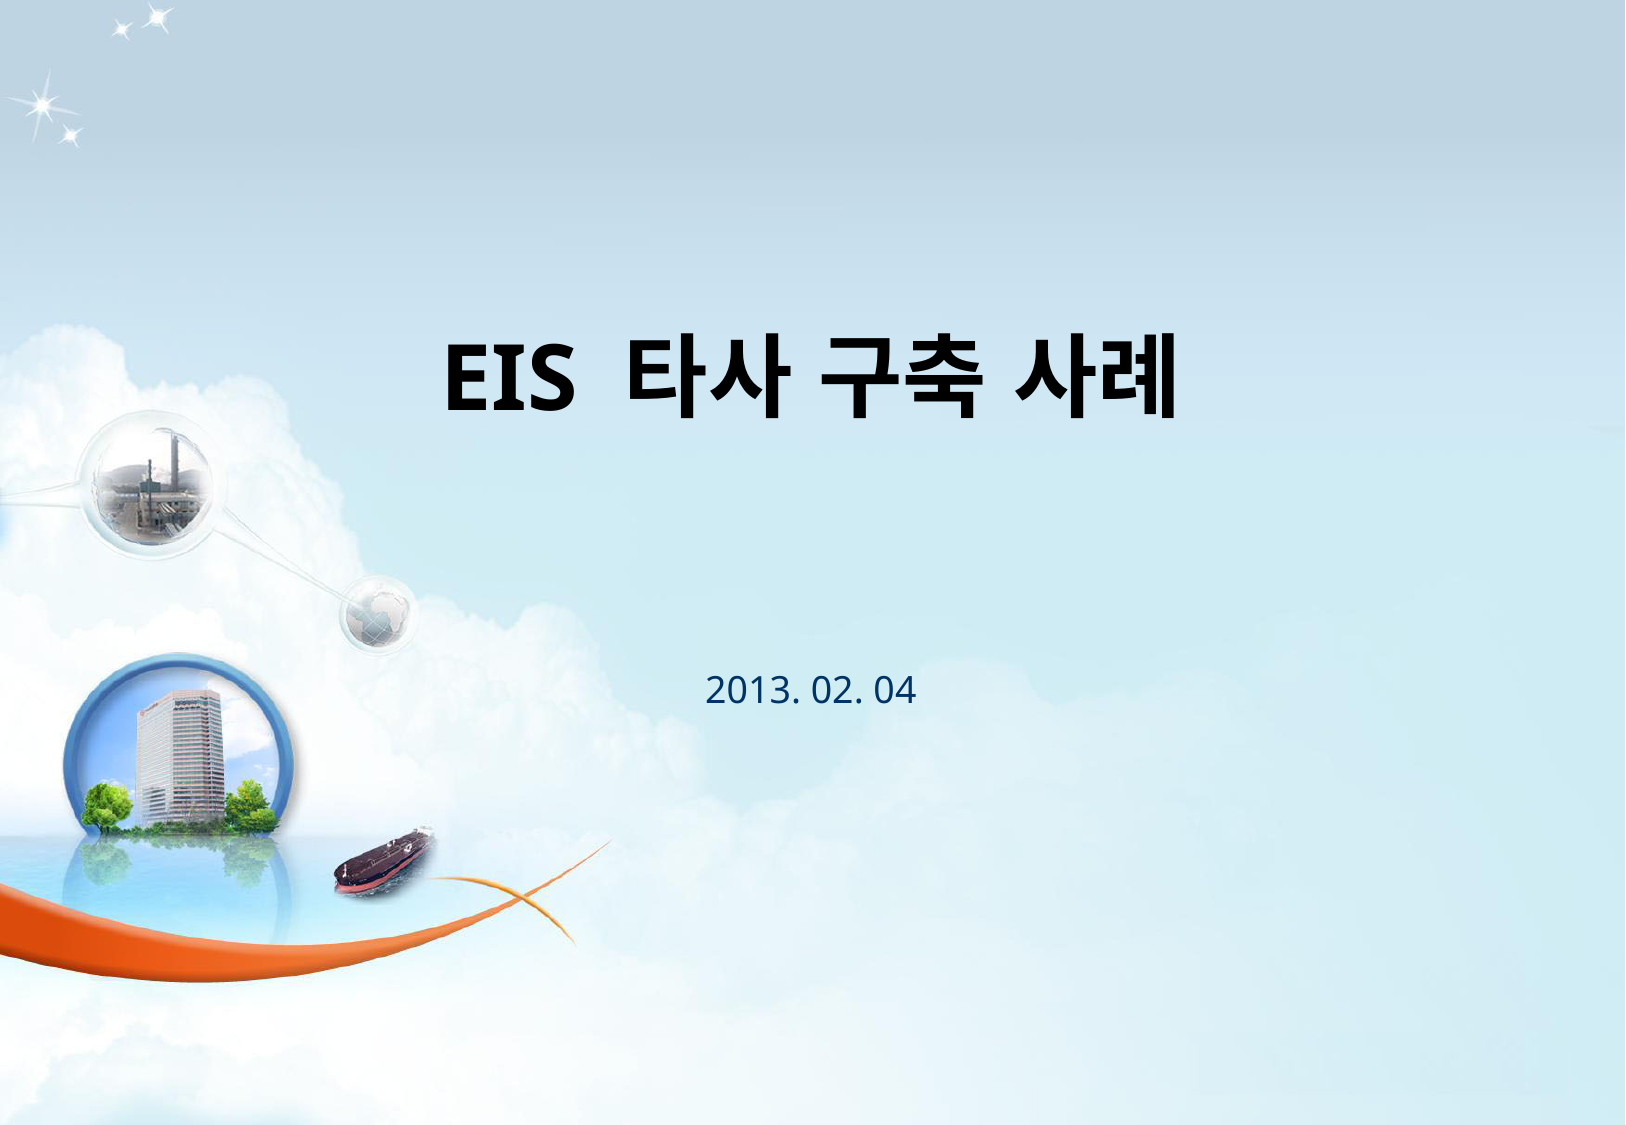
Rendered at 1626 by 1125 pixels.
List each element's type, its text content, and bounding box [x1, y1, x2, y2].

picture [0, 0, 1625, 1125]
text_box 2013. 02. 04 [690, 658, 932, 719]
text_box EIS 타사 구축 사례 [263, 324, 1360, 438]
